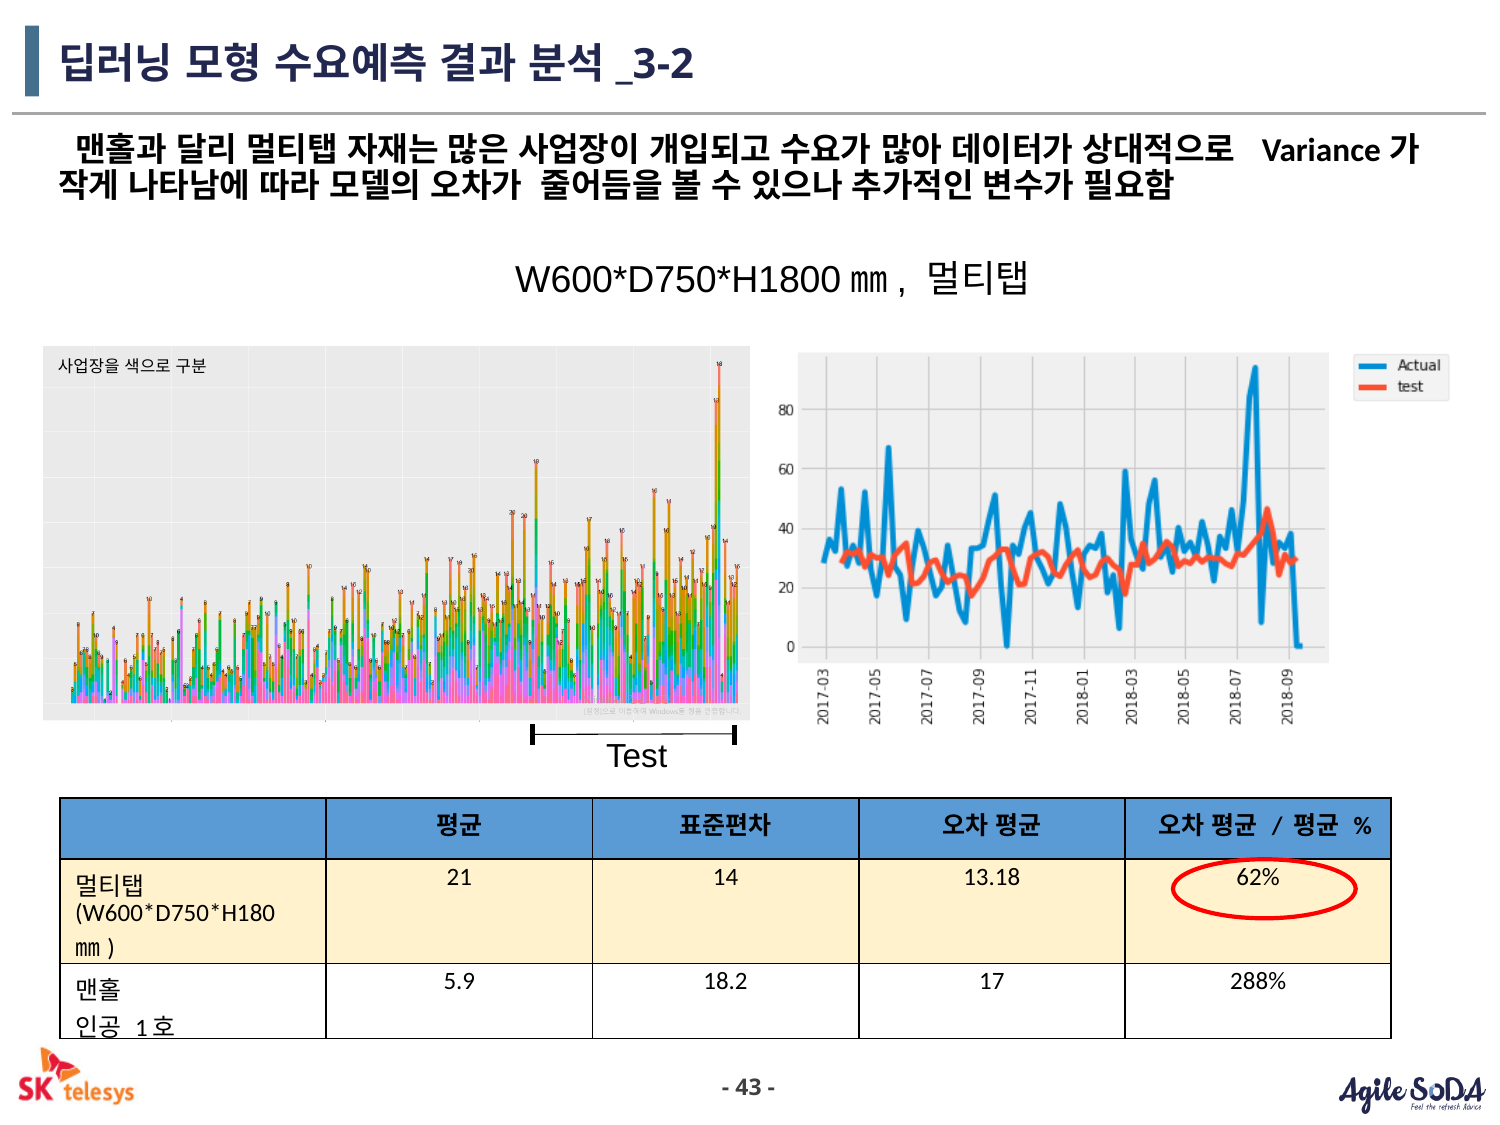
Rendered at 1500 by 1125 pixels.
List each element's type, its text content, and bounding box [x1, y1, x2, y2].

table_cell 17 [860, 964, 1124, 1038]
text_box Test [535, 726, 738, 782]
table_header 평균 [327, 799, 592, 858]
picture [43, 345, 750, 723]
table_cell 14 [593, 860, 858, 963]
picture [18, 1044, 140, 1107]
table_cell 21 [327, 860, 592, 963]
table_cell 288% [1126, 964, 1390, 1038]
text_box W600*D750*H1800㎜, 멀티탭 [500, 247, 1112, 308]
picture [1326, 1061, 1500, 1115]
table_cell 13.18 [860, 860, 1124, 963]
text_box [1172, 859, 1356, 919]
table_cell 62% [1126, 860, 1390, 963]
table_header 표준편차 [593, 799, 858, 858]
picture [767, 344, 1457, 734]
table_header [61, 799, 325, 858]
table_header 오차 평균 / 평균 % [1126, 799, 1390, 858]
table_cell 맨홀 인공 1호 [61, 964, 325, 1038]
table_cell 18.2 [593, 964, 858, 1038]
table_cell 5.9 [327, 964, 592, 1038]
table_header 오차 평균 [860, 799, 1124, 858]
title 딥러닝 모형 수요예측 결과 분석_3-2 [43, 12, 1457, 111]
table_cell 멀티탭 (W600*D750*H180㎜) [61, 860, 325, 963]
list 맨홀과 달리 멀티탭 자재는 많은 사업장이 개입되고 수요가 많아 데이터가 상대적으로 Variance가 작게 나타남에 따라 모델의 오차가 줄어듬을 볼 수 있으나 추가적인 변수가 필요함 [43, 125, 1457, 257]
